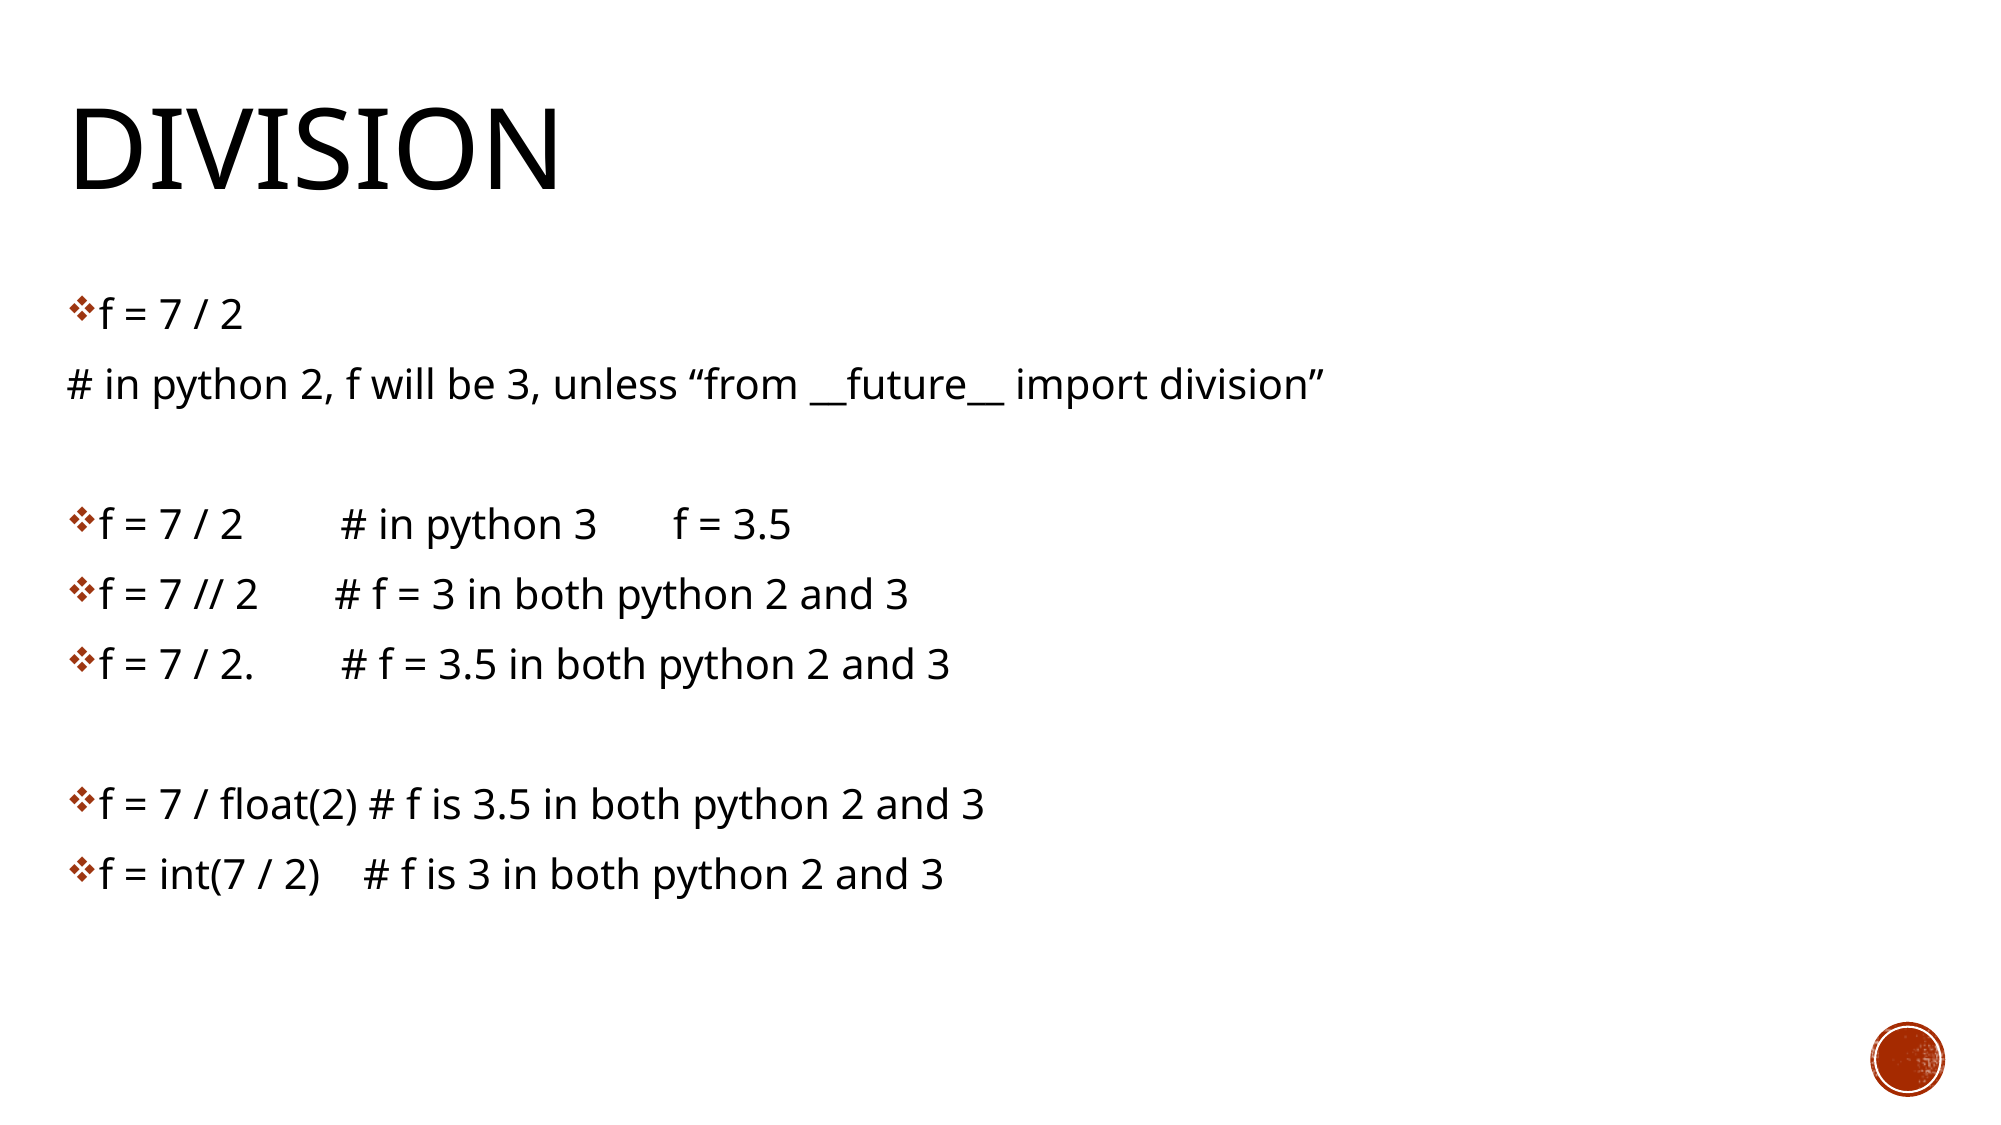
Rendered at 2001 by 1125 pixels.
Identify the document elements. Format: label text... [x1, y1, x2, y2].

list f = 7 / 2 # in python 2, f will be 3, unless “from __future__ import division” f = 7 / 2 # in python 3 f = 3.5 f = 7 // 2 # f = 3 in both python 2 and 3 f = 7 / 2. # f = 3.5 in both python 2 and 3 f = 7 / float(2) # f is 3.5 in both python 2 and 3 f = int(7 / 2) # f is 3 in both python 2 and 3 [51, 285, 1920, 1013]
title Division [51, 49, 1920, 258]
